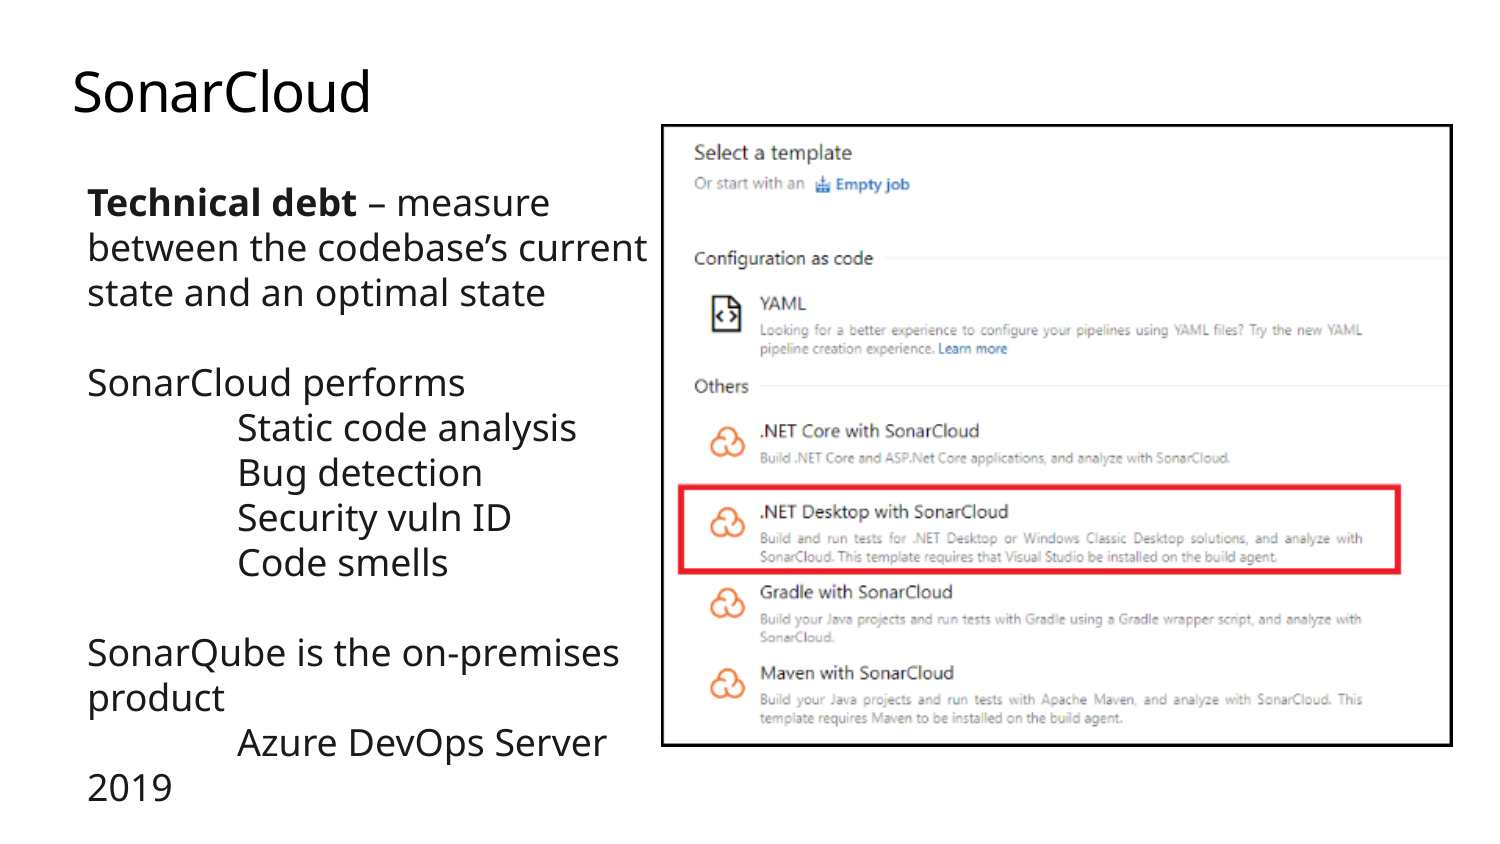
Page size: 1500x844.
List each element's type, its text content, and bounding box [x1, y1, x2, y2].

picture [661, 124, 1453, 747]
title SonarCloud [72, 56, 1428, 125]
text_box Technical debt – measure between the codebase’s current state and an optimal state SonarCloud performs Static code analysis Bug detection Security vuln ID Code smells SonarQube is the on-premises product Azure DevOps Server 2019 [72, 172, 676, 817]
